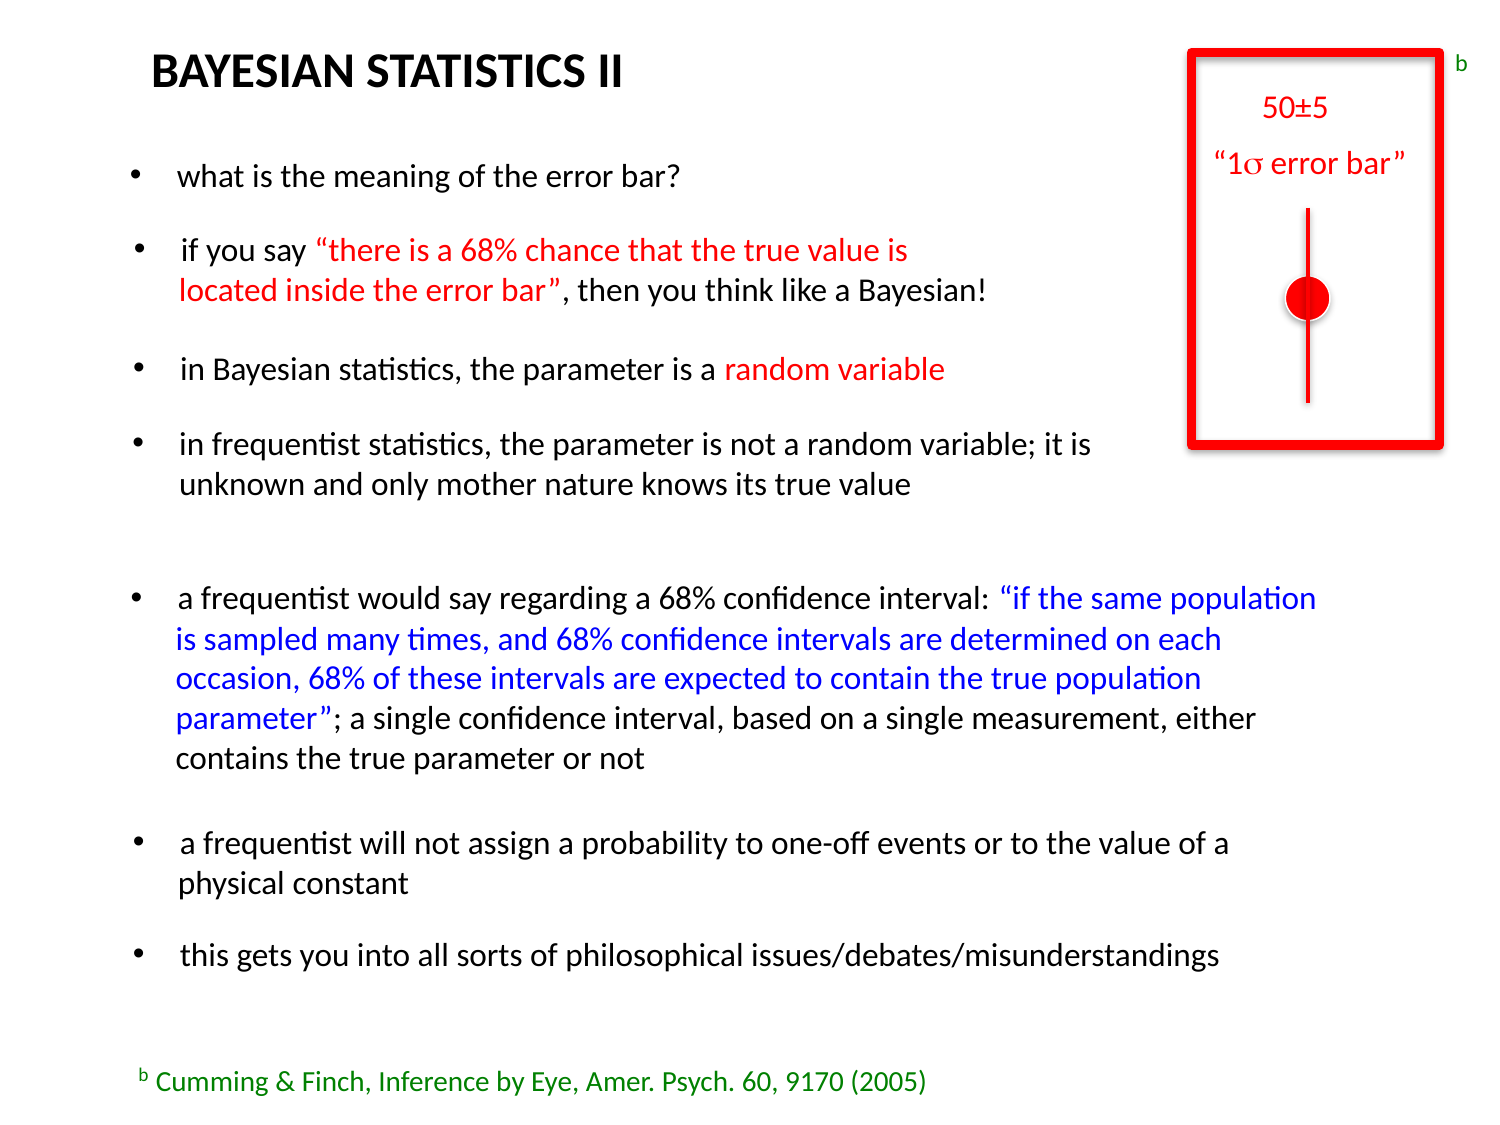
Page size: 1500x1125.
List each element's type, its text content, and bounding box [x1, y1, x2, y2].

text_box what is the meaning of the error bar? [115, 146, 705, 202]
text_box [1191, 52, 1440, 446]
text_box a frequentist will not assign a probability to one-off events or to the value of a physical constant [118, 813, 1402, 909]
text_box a frequentist would say regarding a 68% confidence interval: “if the same population is sampled many times, and 68% confidence intervals are determined on each occasion, 68% of these intervals are expected to contain the true population parameter”; a single confidence interval, based on a single measurement, either contains the true parameter or not [115, 569, 1495, 784]
text_box if you say “there is a 68% chance that the true value is located inside the error bar”, then you think like a Bayesian! [119, 221, 1151, 316]
text_box this gets you into all sorts of philosophical issues/debates/misunderstandings [118, 925, 1402, 981]
text_box in frequentist statistics, the parameter is not a random variable; it is unknown and only mother nature knows its true value [117, 414, 1149, 509]
text_box b Cumming & Finch, Inference by Eye, Amer. Psych. 60, 9170 (2005) [123, 1050, 956, 1106]
text_box BAYESIAN STATISTICS II [136, 30, 640, 105]
text_box b [1440, 34, 1483, 100]
text_box in Bayesian statistics, the parameter is a random variable [118, 339, 1150, 395]
